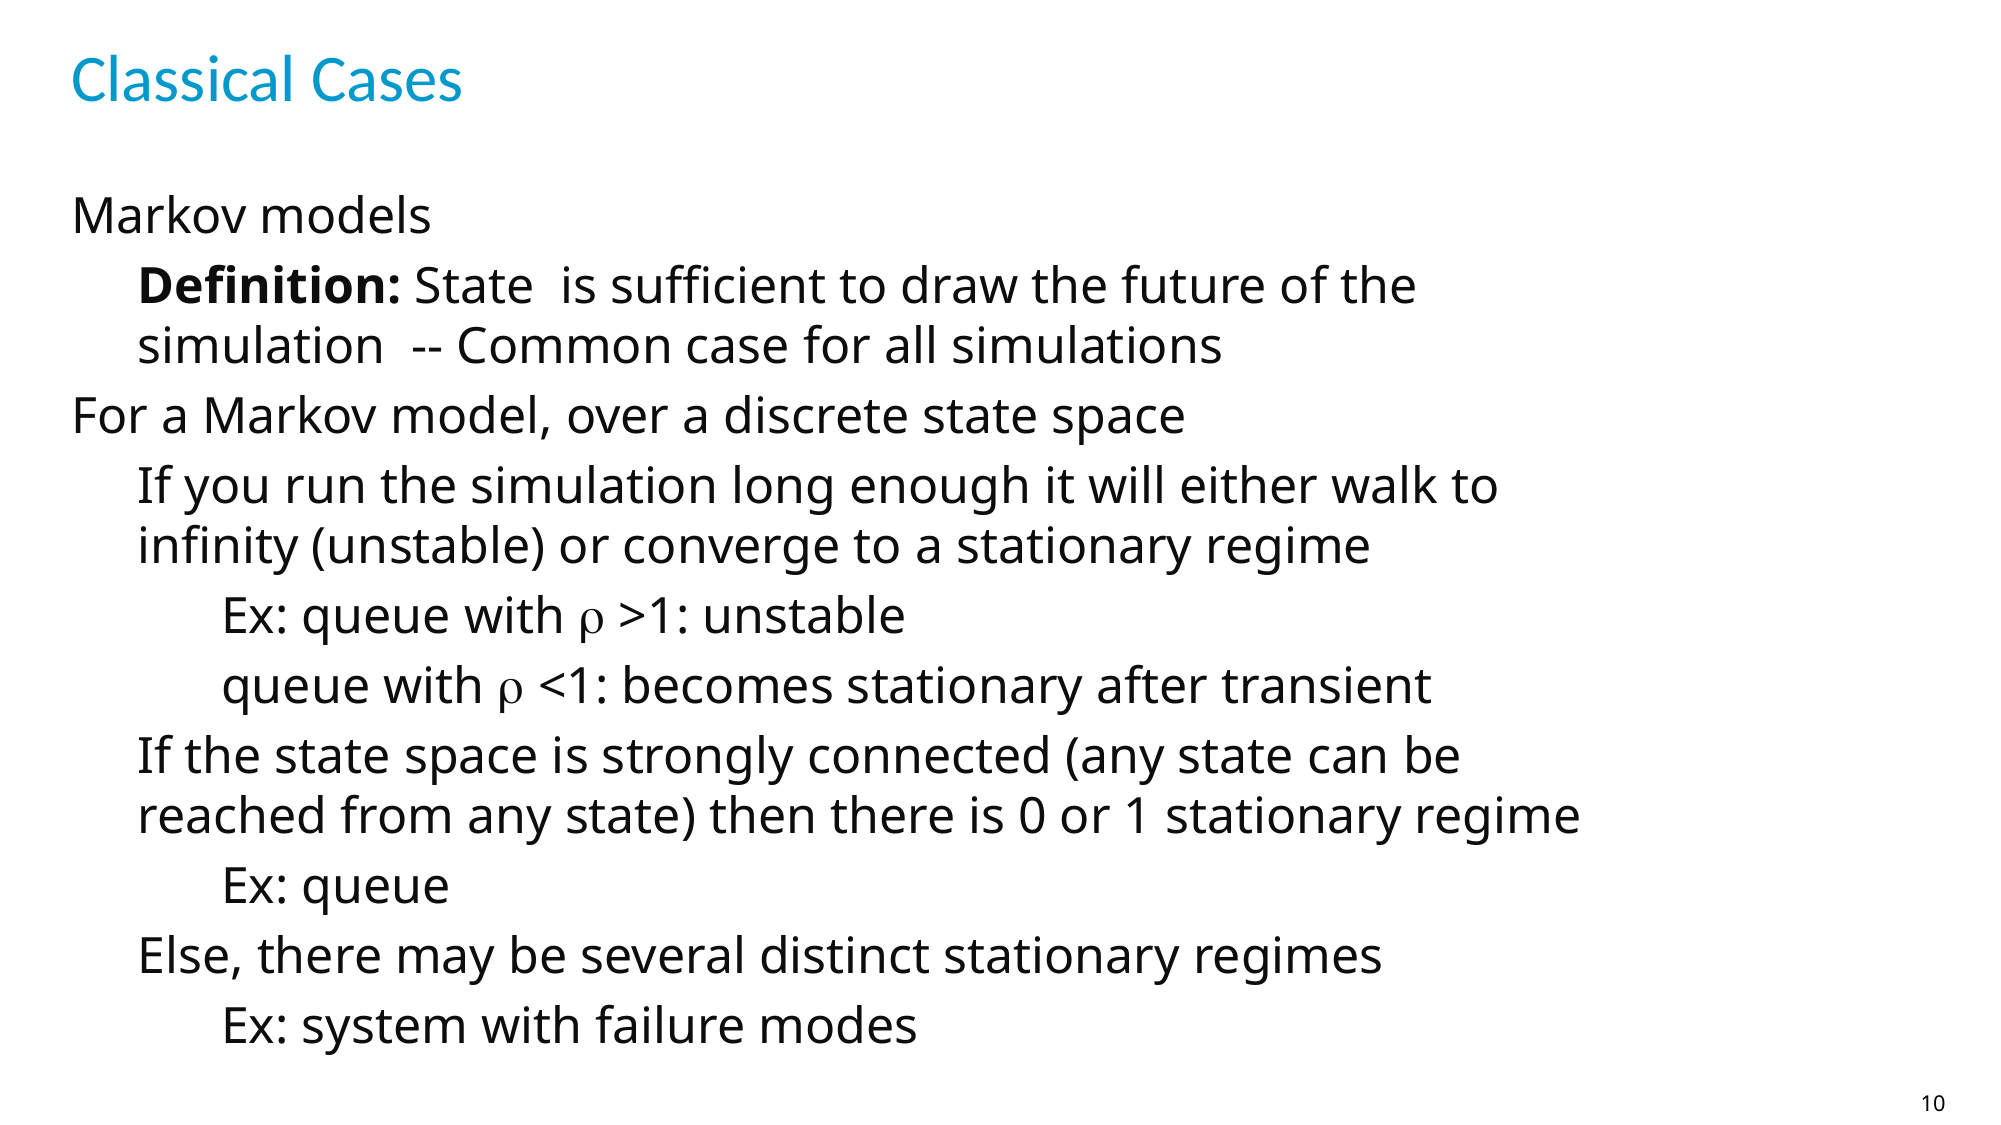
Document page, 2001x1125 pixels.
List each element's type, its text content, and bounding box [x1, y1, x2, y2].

title Classical Cases [56, 0, 1872, 150]
footer 10 [1866, 1082, 2000, 1125]
